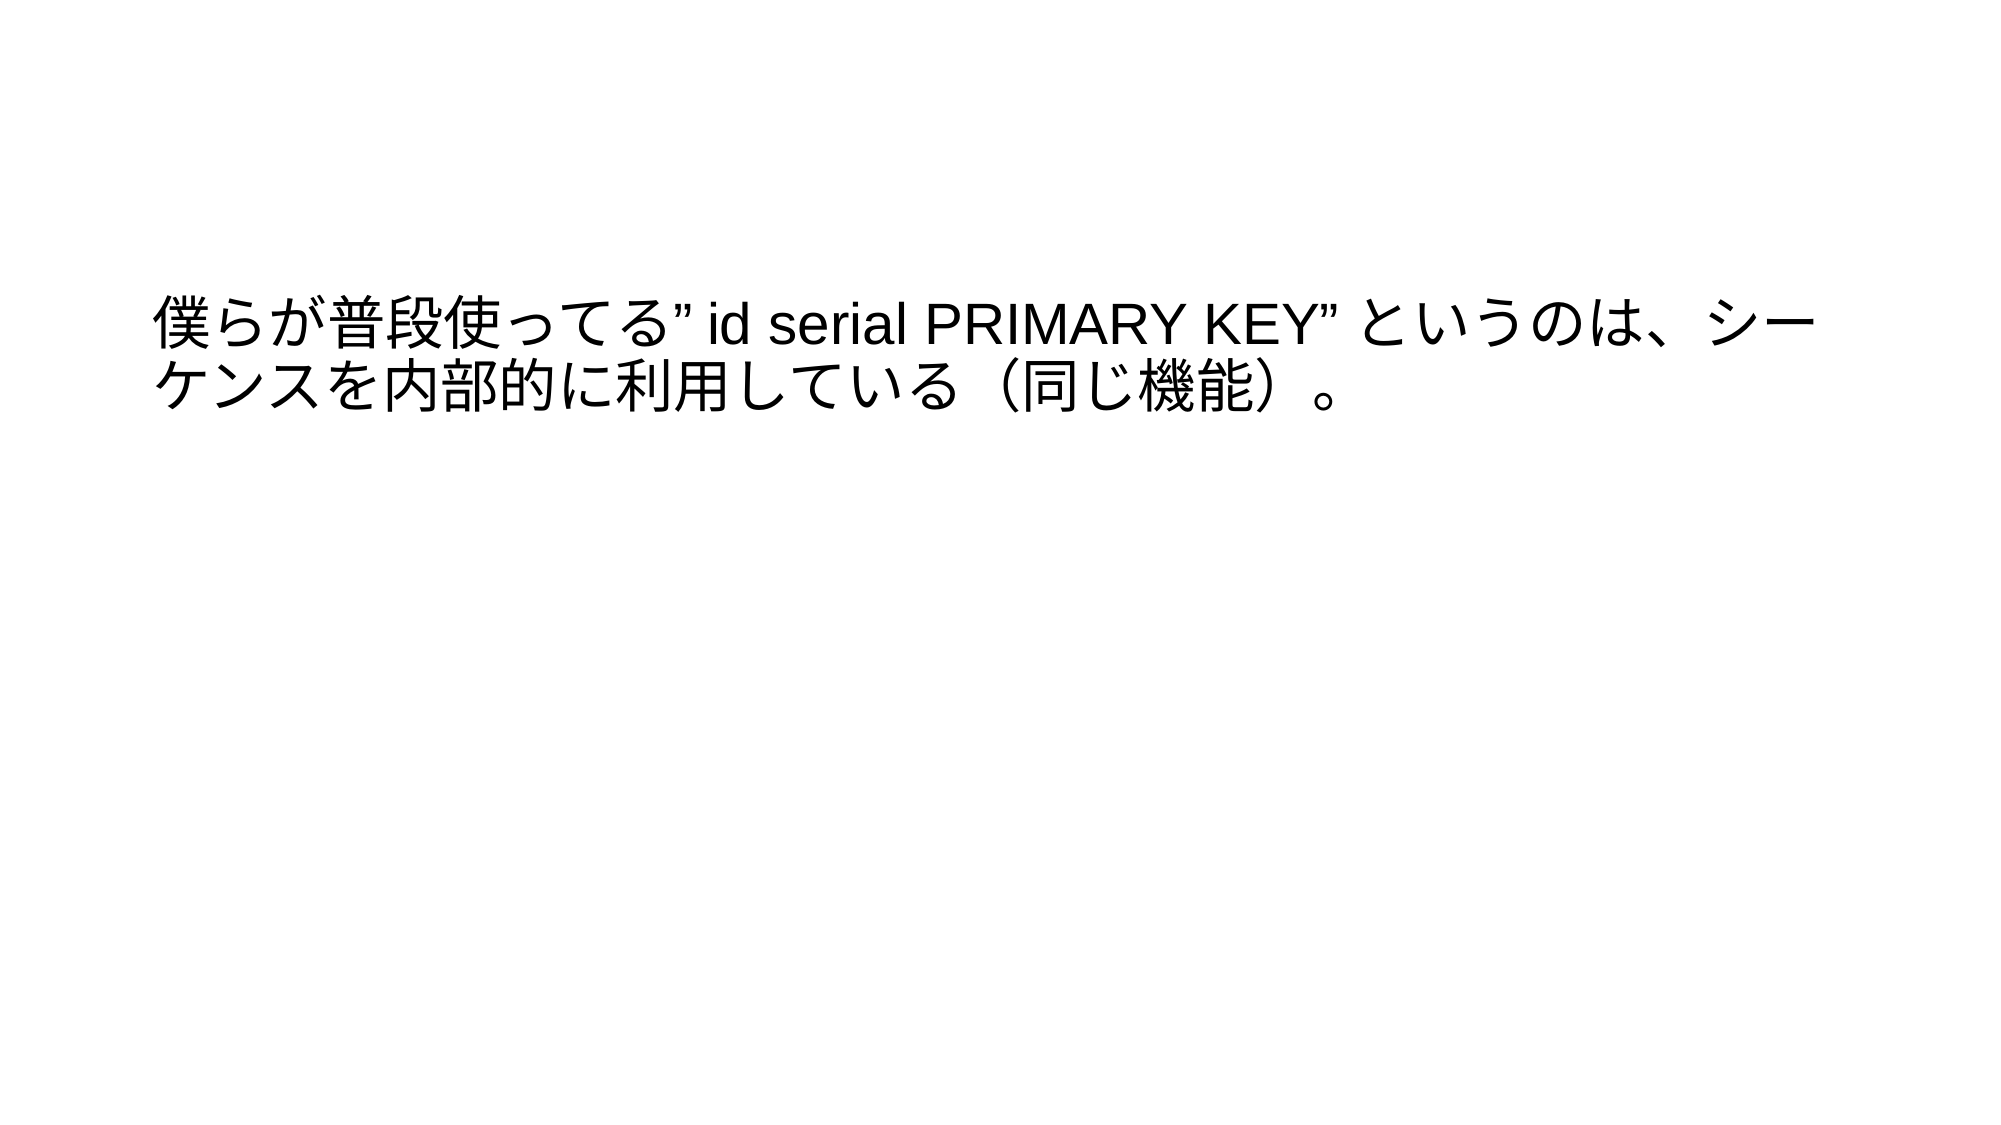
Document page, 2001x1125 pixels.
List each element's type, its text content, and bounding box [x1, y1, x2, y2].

list 僕らが普段使ってる”id serial PRIMARY KEY”というのは、シーケンスを内部的に利用している（同じ機能）。 [137, 287, 1863, 1001]
